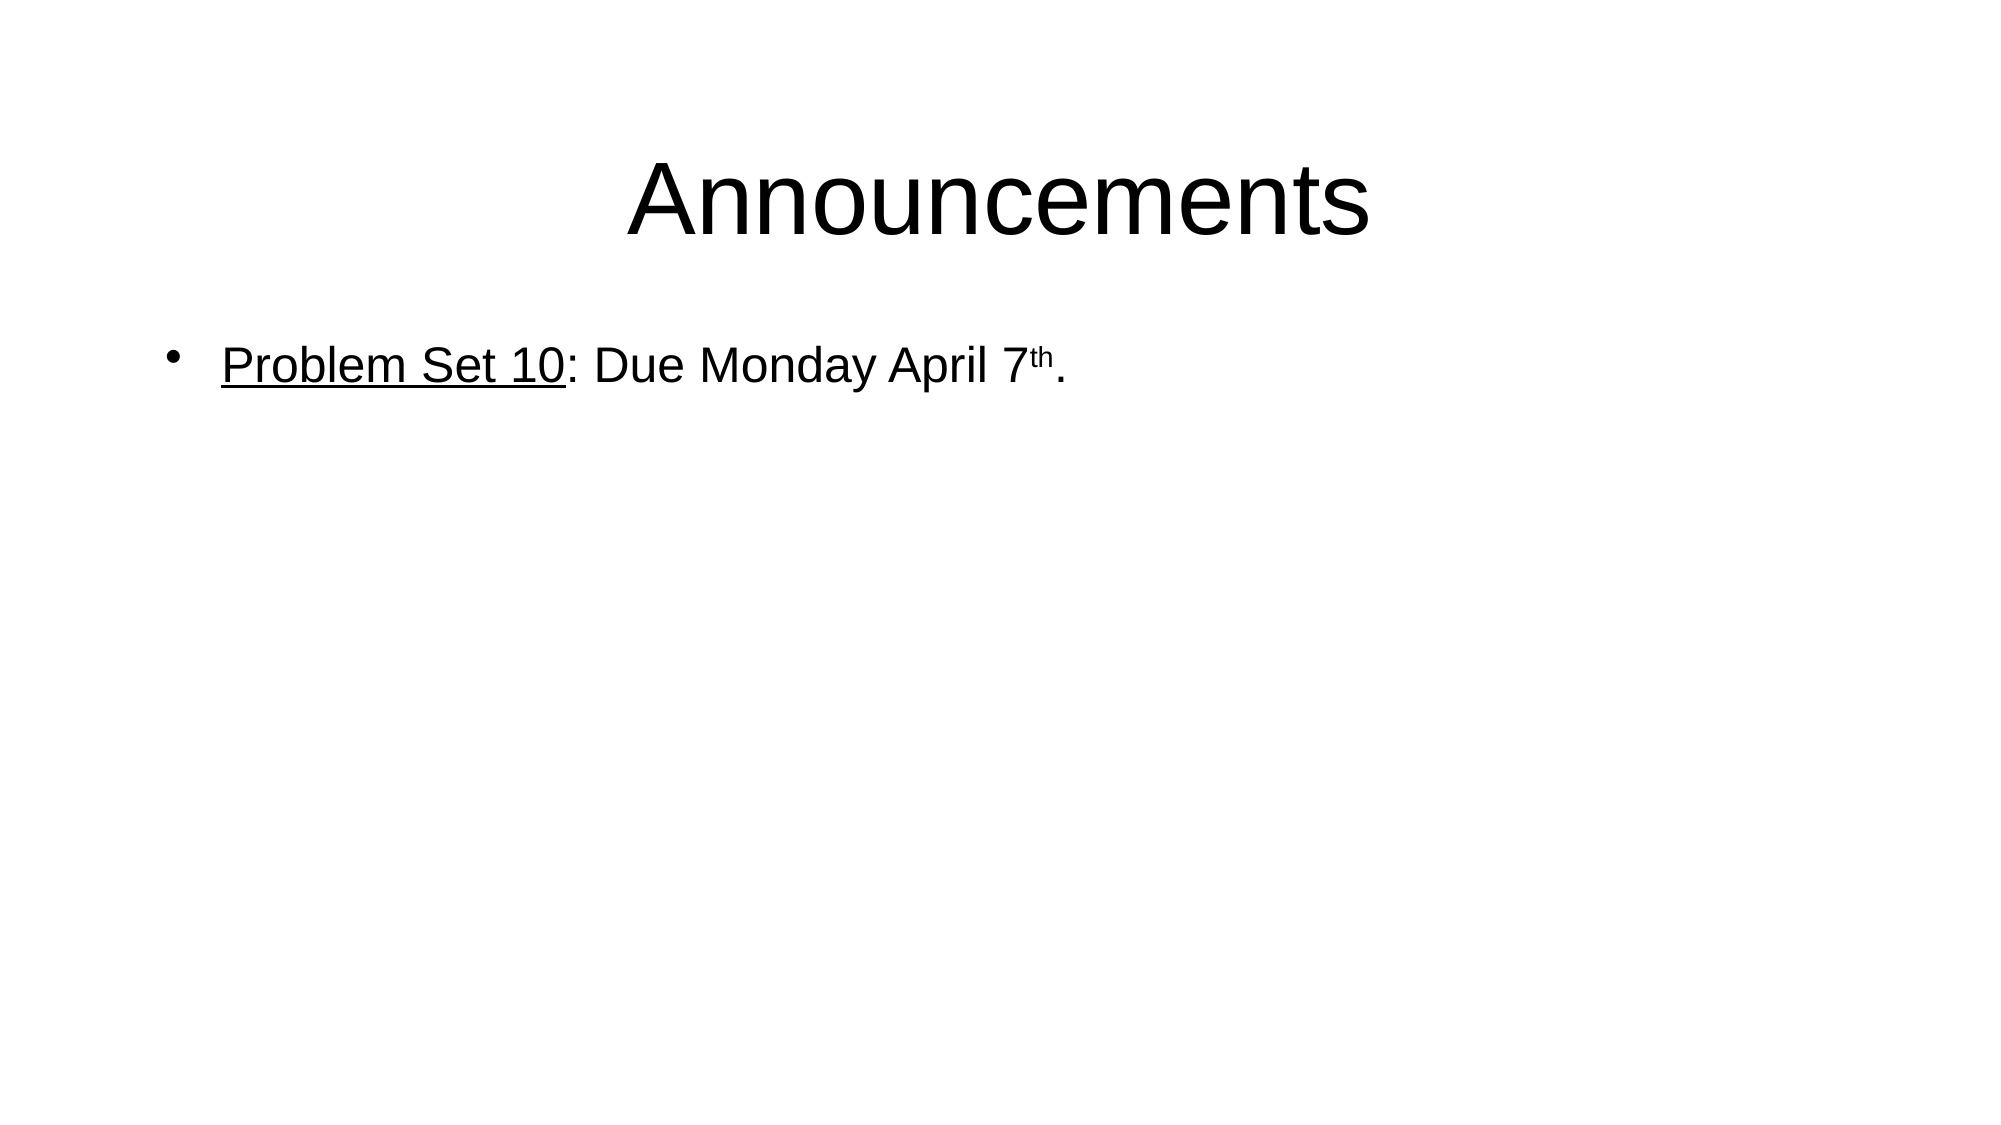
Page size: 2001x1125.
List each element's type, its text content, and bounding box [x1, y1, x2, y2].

list Problem Set 10: Due Monday April 7th. [150, 324, 1850, 1000]
title Announcements [150, 99, 1850, 288]
